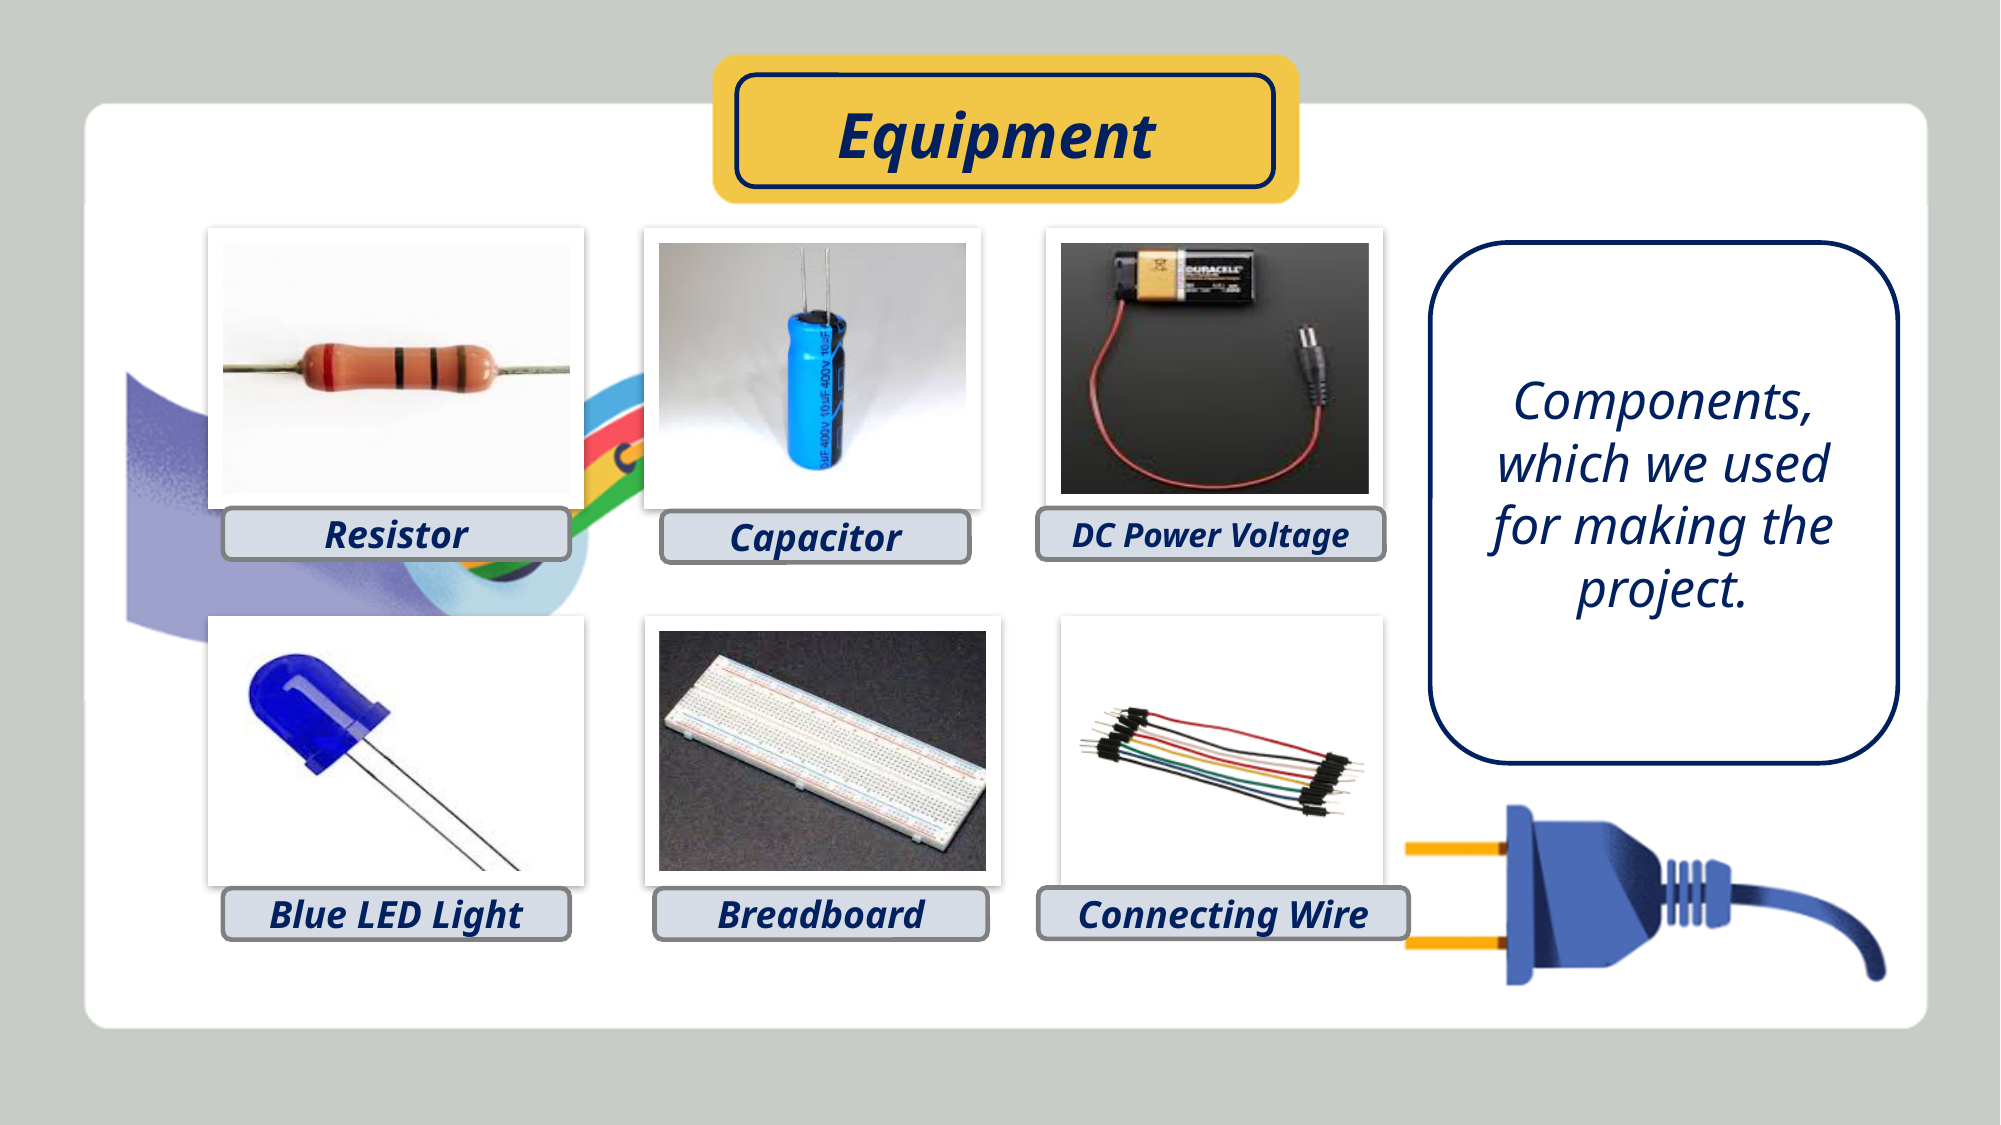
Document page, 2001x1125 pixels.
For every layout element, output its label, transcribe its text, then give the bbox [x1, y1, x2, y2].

text_box DC Power Voltage [1036, 507, 1386, 561]
text_box Connecting Wire [1037, 886, 1410, 940]
text_box Components, which we used for making the project. [1454, 360, 1874, 625]
picture [0, 0, 2001, 1125]
text_box Capacitor [660, 509, 971, 564]
text_box [735, 73, 1275, 188]
text_box Breadboard [653, 887, 989, 941]
text_box [1429, 241, 1899, 765]
text_box Blue LED Light [221, 887, 571, 941]
text_box Resistor [221, 507, 571, 561]
